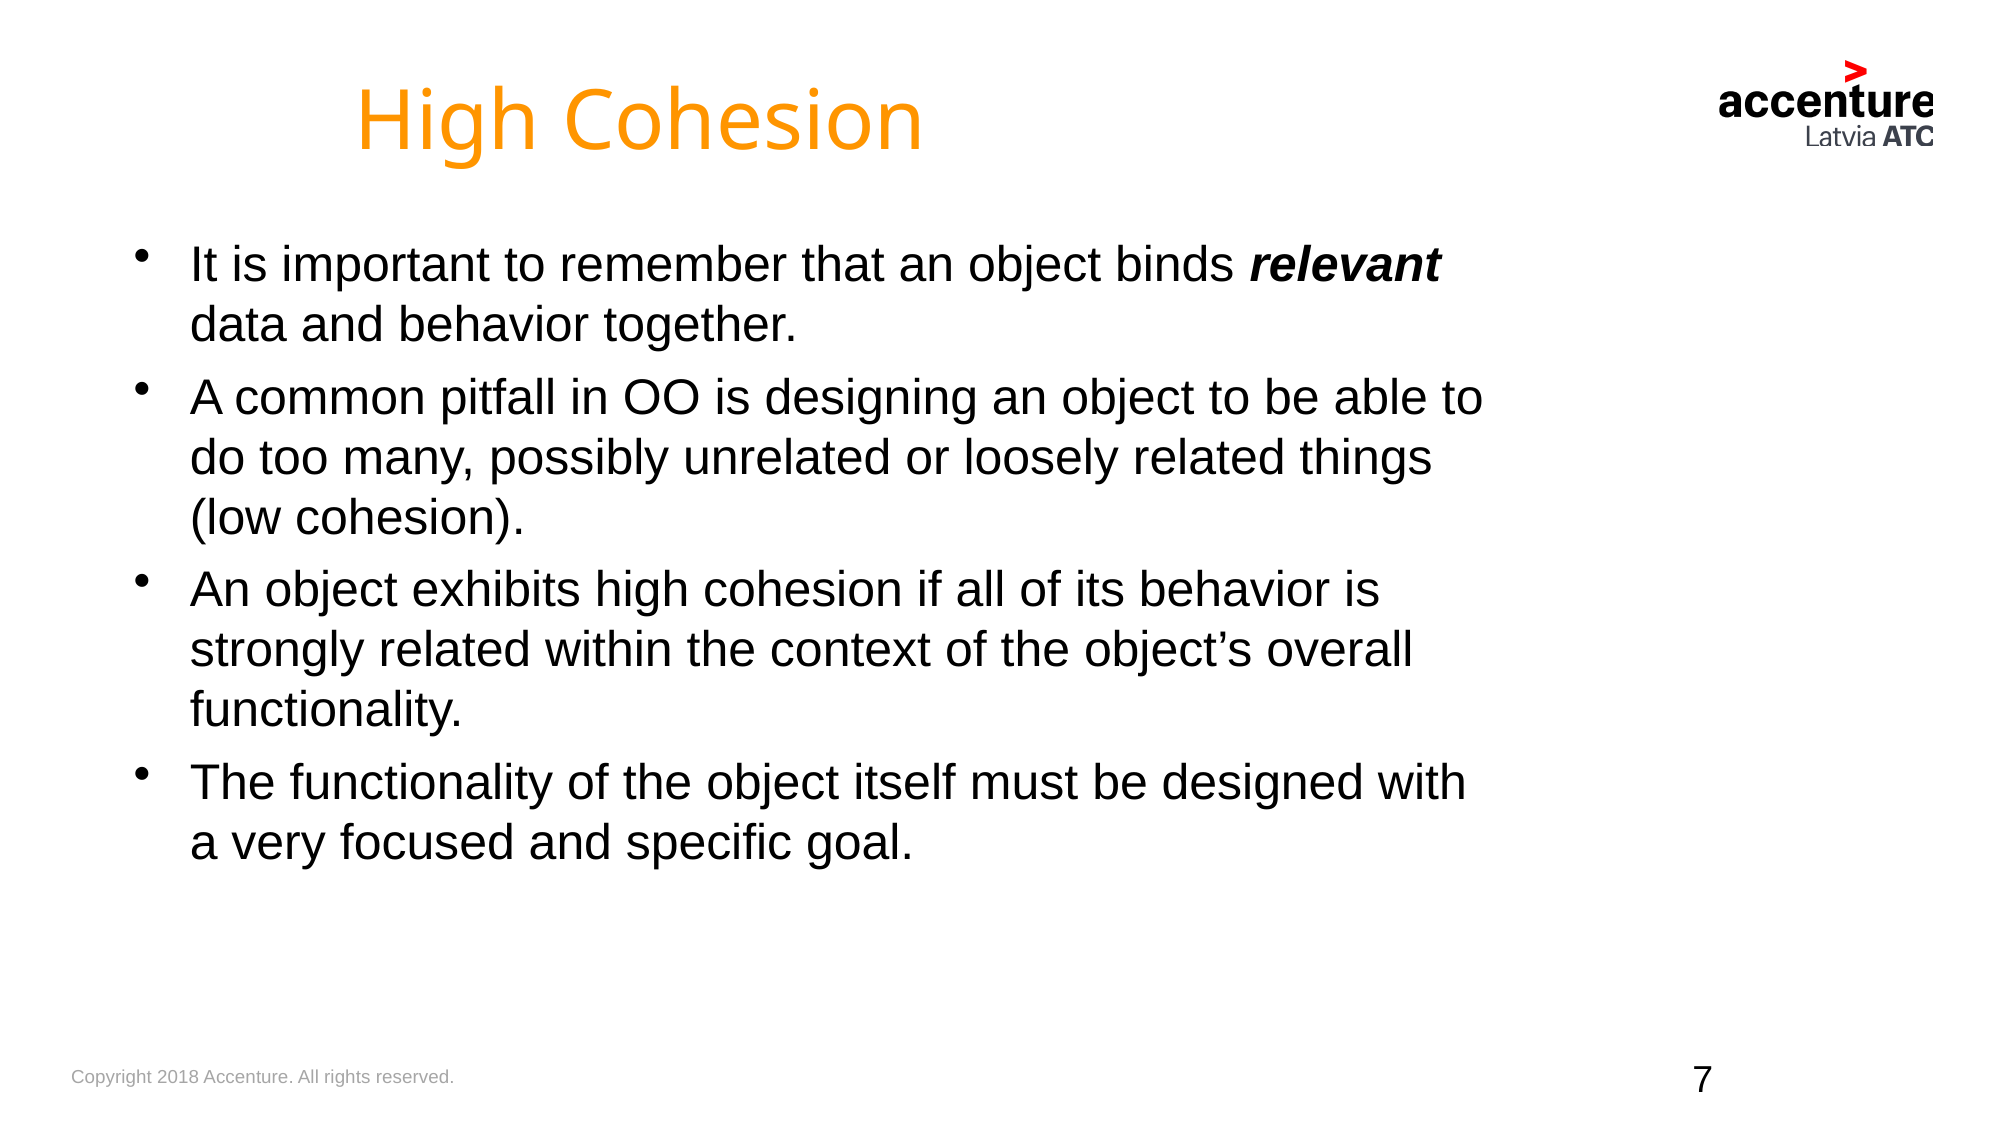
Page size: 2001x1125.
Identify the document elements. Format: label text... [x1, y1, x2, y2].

title High Cohesion [354, 5, 1691, 185]
text_box 7 [1449, 1062, 1728, 1107]
text_box It is important to remember that an object binds relevant data and behavior together. A common pitfall in OO is designing an object to be able to do too many, possibly unrelated or loosely related things (low cohesion). An object exhibits high cohesion if all of its behavior is strongly related within the context of the object’s overall functionality. The functionality of the object itself must be designed with a very focused and specific goal. [118, 224, 1514, 1024]
